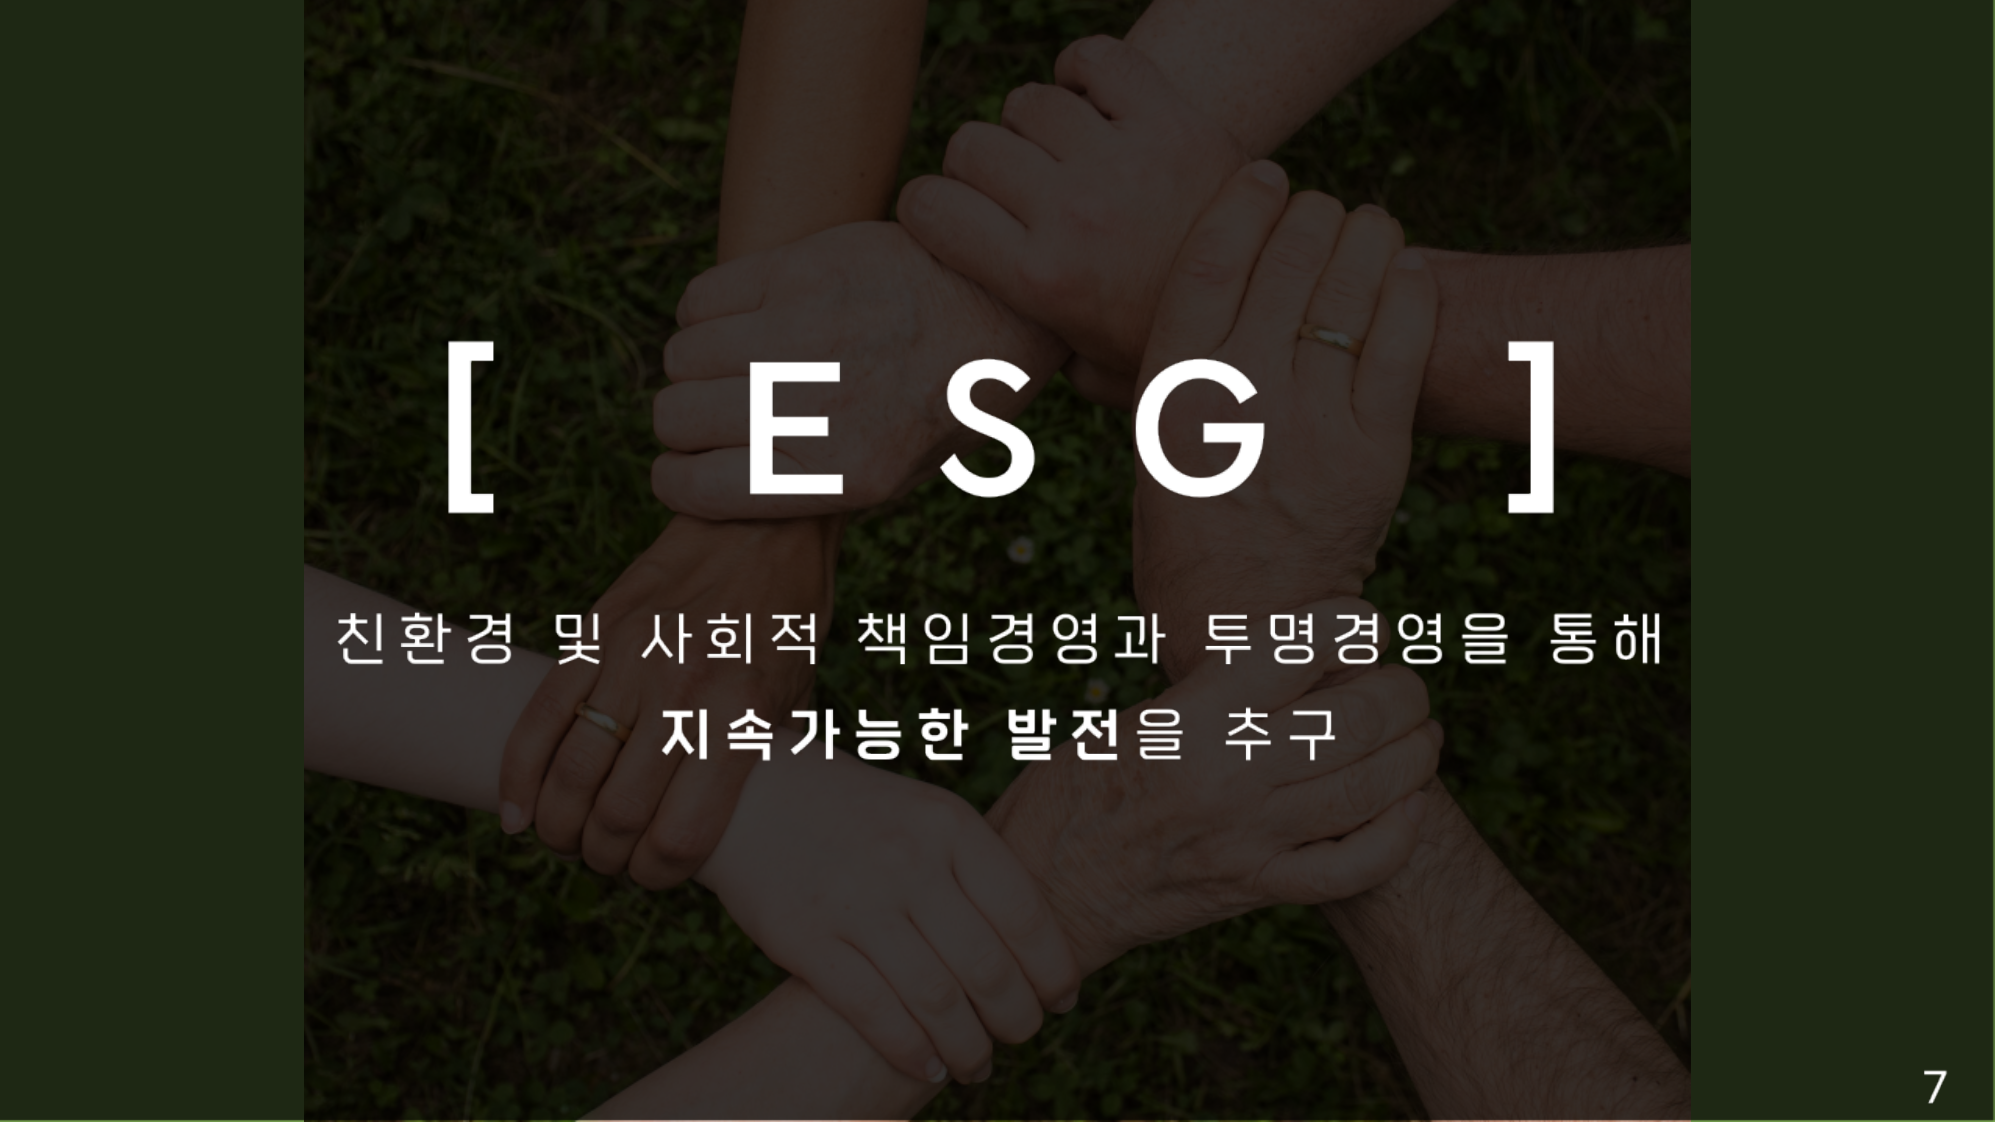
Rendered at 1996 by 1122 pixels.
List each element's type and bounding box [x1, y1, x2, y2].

picture [1815, 1045, 1996, 1122]
picture [0, 241, 1959, 832]
text_box [0, 0, 1995, 1122]
